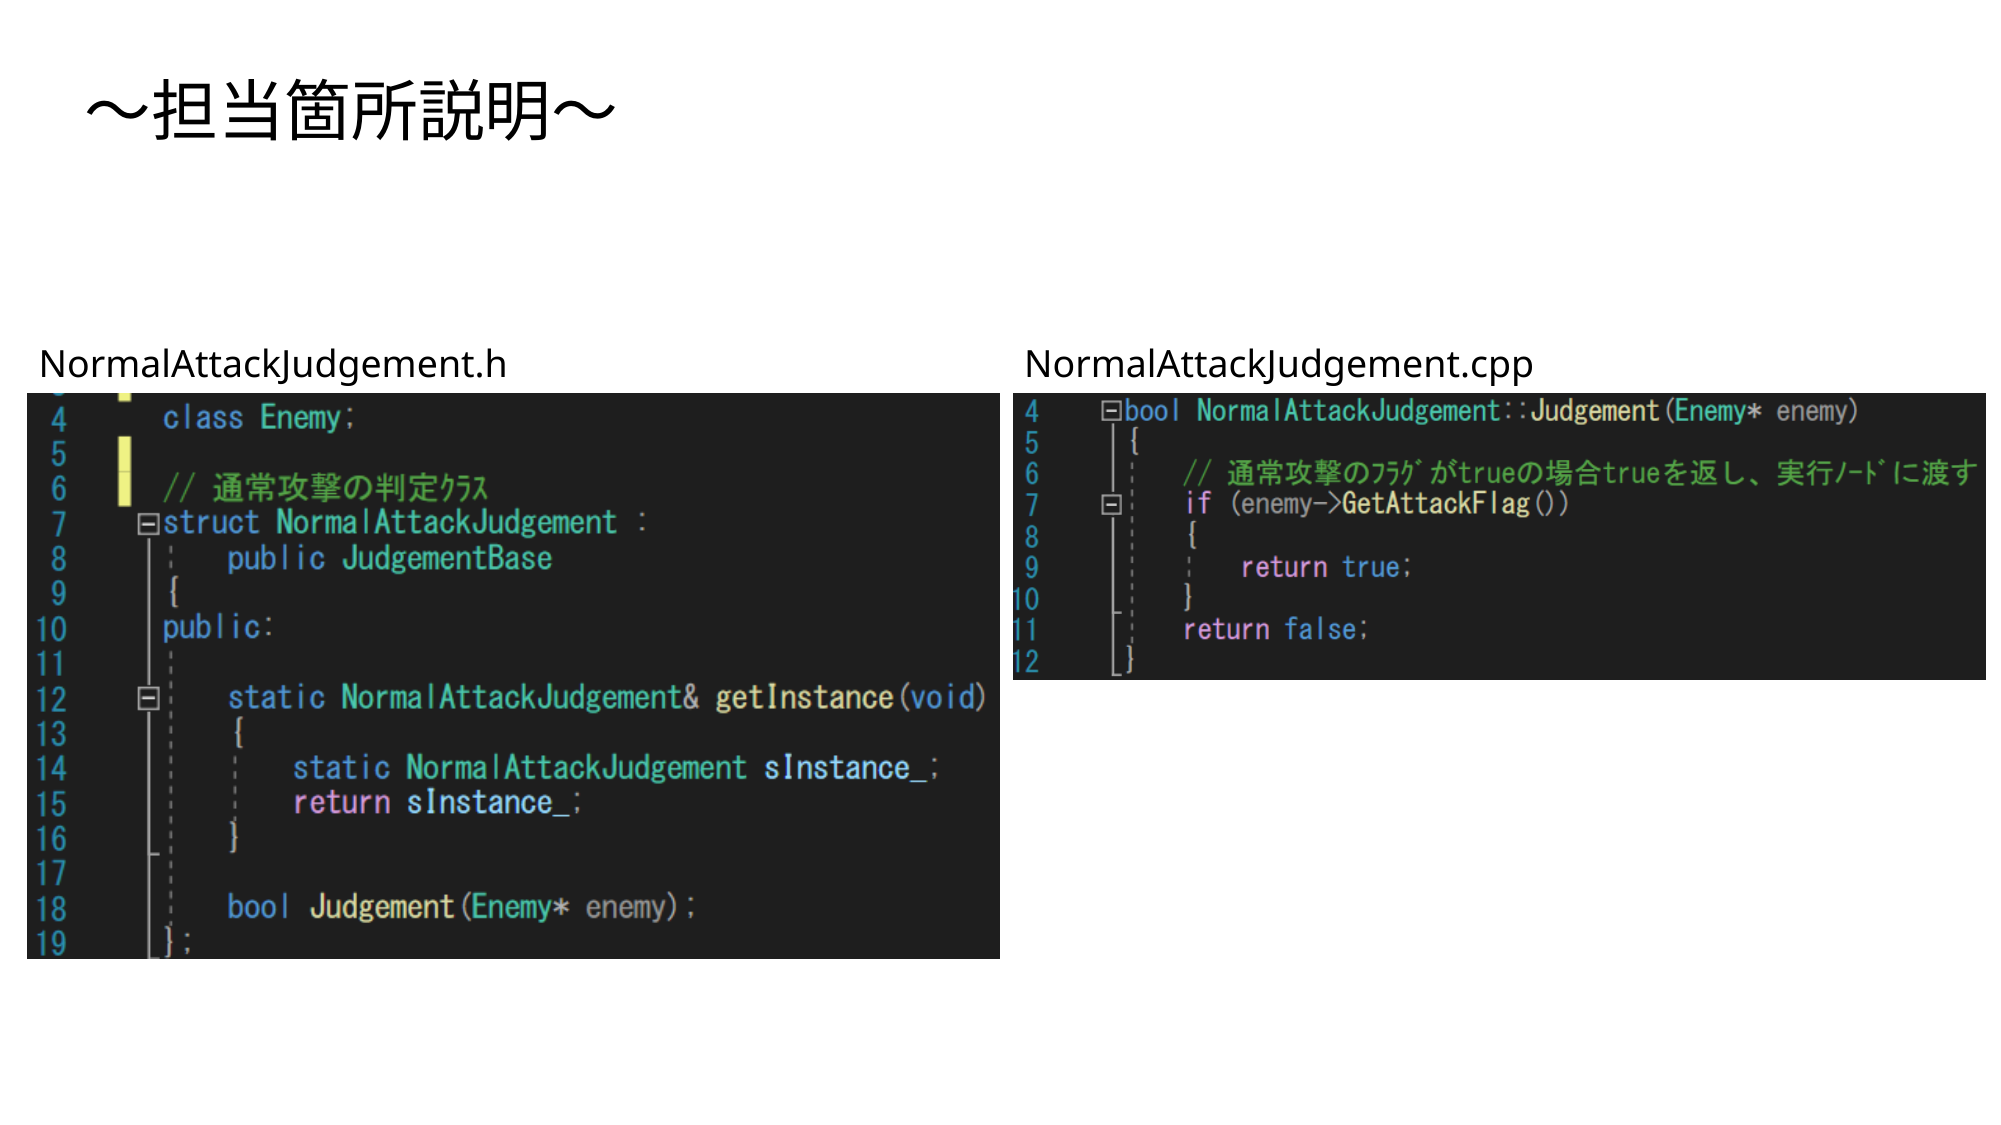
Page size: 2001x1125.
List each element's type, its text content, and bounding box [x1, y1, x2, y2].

text_box NormalAttackJudgement.cpp [1009, 332, 1550, 393]
picture [1013, 393, 1986, 680]
text_box ～担当箇所説明～ [69, 61, 634, 156]
text_box NormalAttackJudgement.h [23, 332, 523, 393]
picture [27, 393, 1000, 959]
